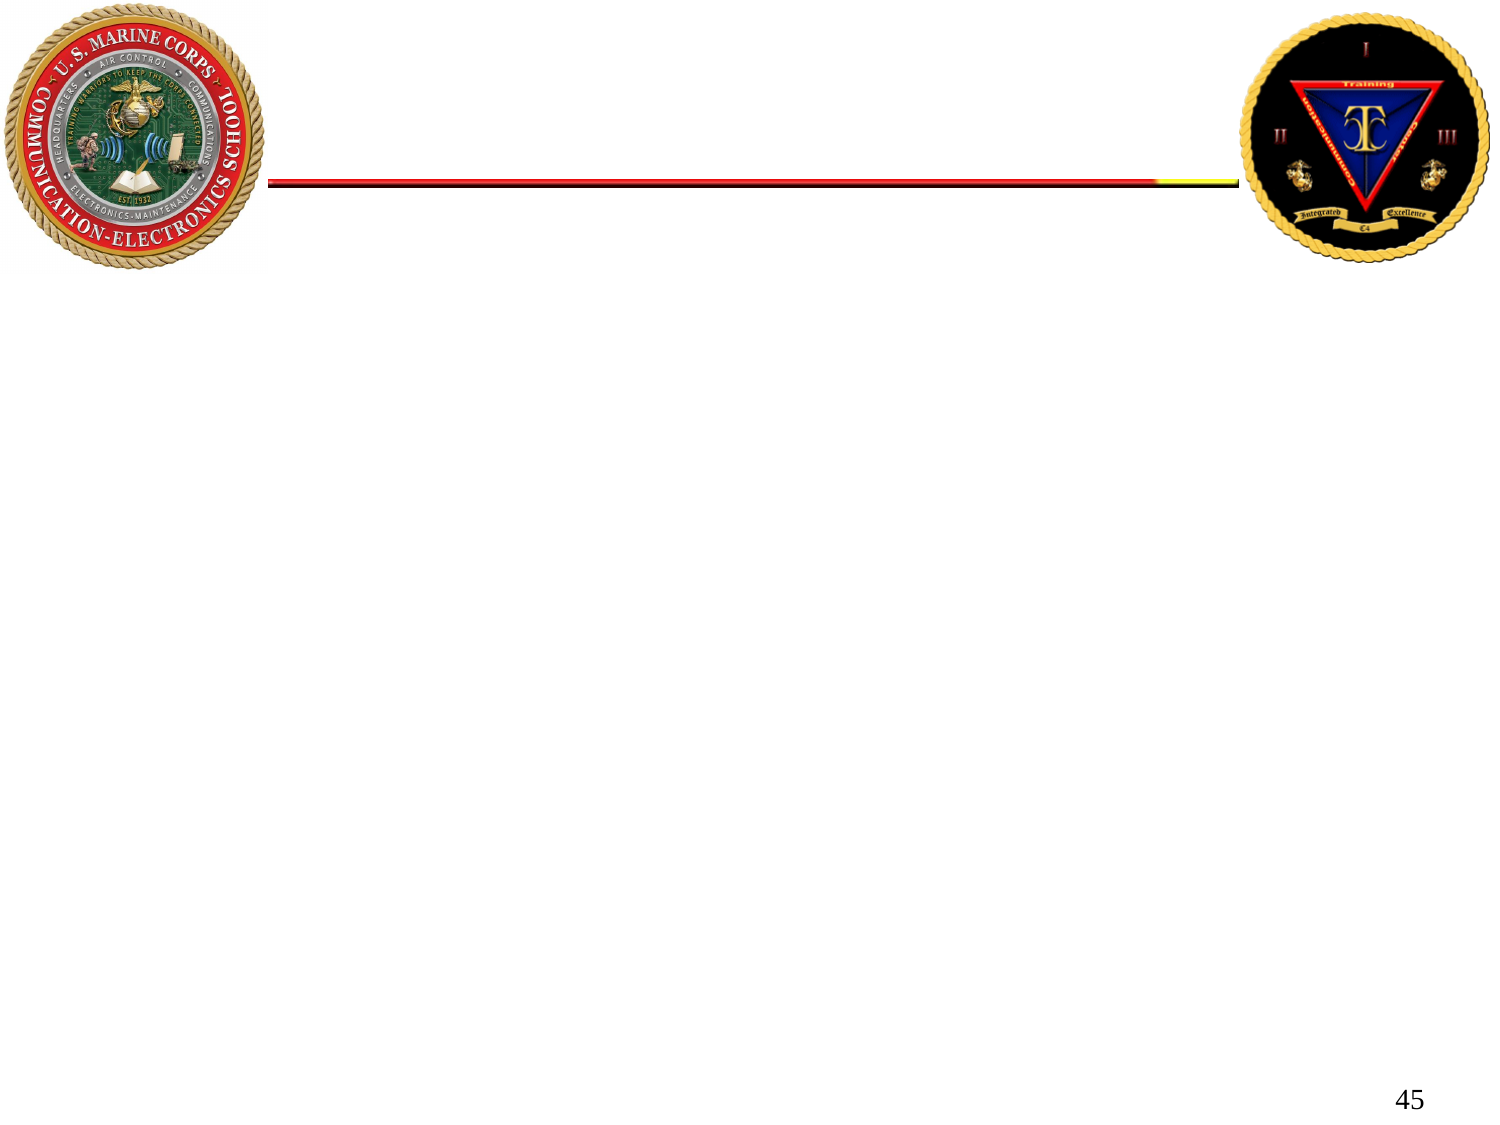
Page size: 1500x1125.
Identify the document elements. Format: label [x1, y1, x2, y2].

picture [0, 0, 1490, 274]
